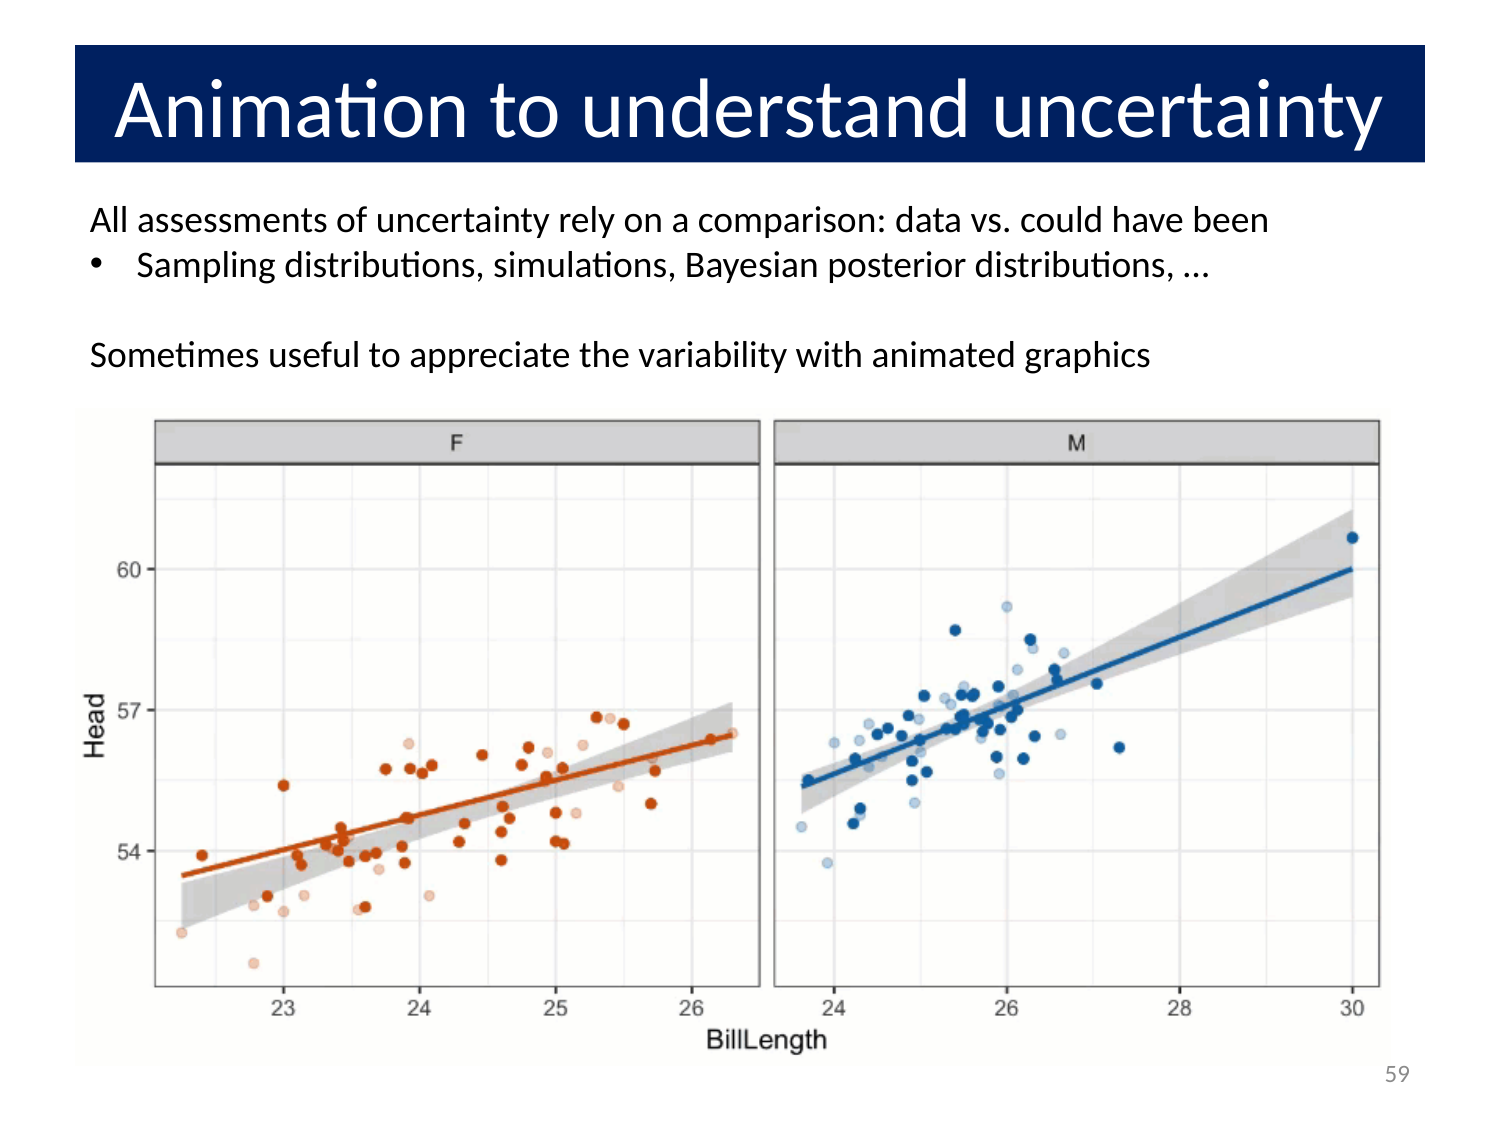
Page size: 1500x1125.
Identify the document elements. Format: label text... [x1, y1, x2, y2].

slide_number 59 [1074, 1042, 1425, 1103]
text_box All assessments of uncertainty rely on a comparison: data vs. could have been Sampling distributions, simulations, Bayesian posterior distributions, … Sometimes useful to appreciate the variability with animated graphics [74, 187, 1425, 383]
title Animation to understand uncertainty [75, 45, 1425, 163]
picture [74, 408, 1391, 1066]
